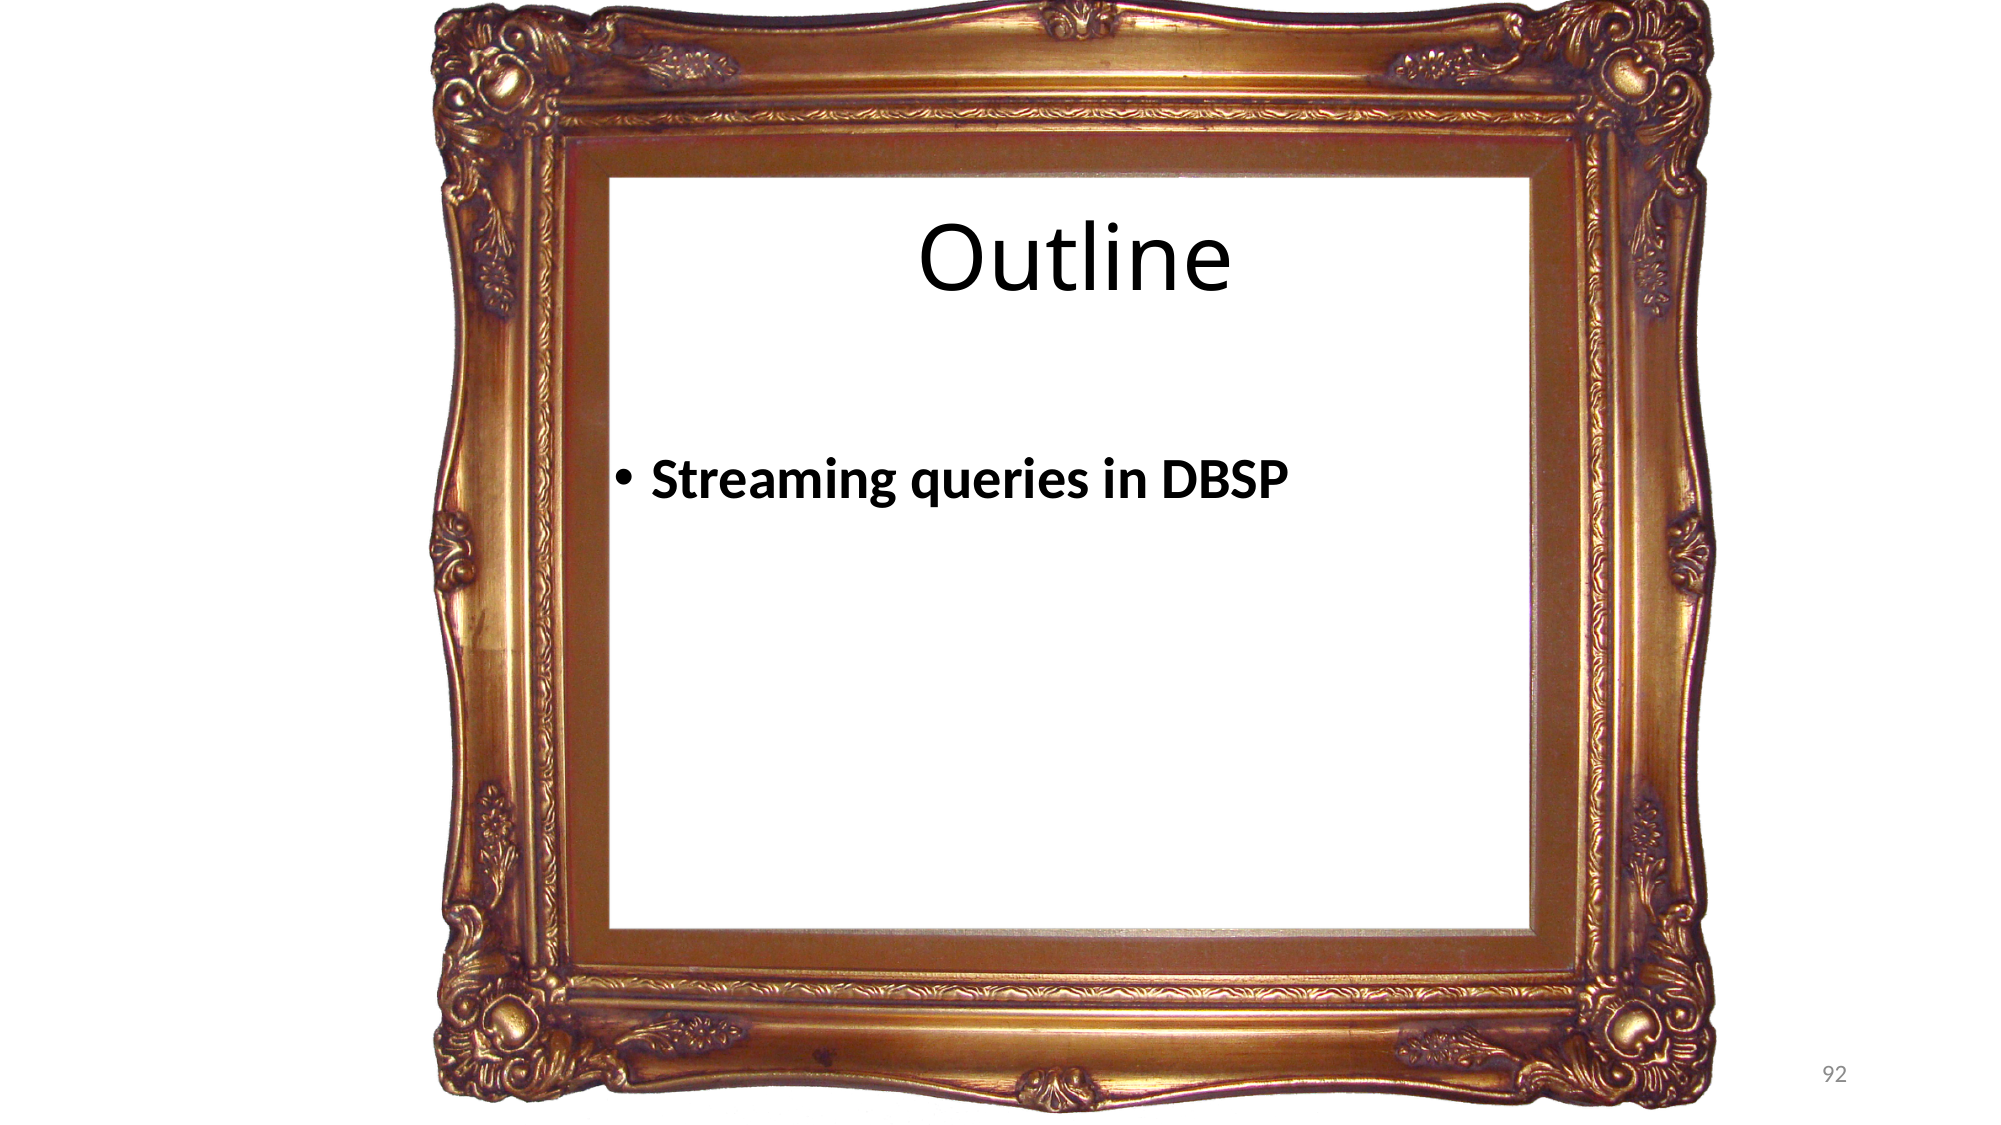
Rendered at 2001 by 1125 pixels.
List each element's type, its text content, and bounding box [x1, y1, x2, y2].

picture [424, 0, 1715, 1125]
slide_number 92 [1798, 1042, 1863, 1103]
